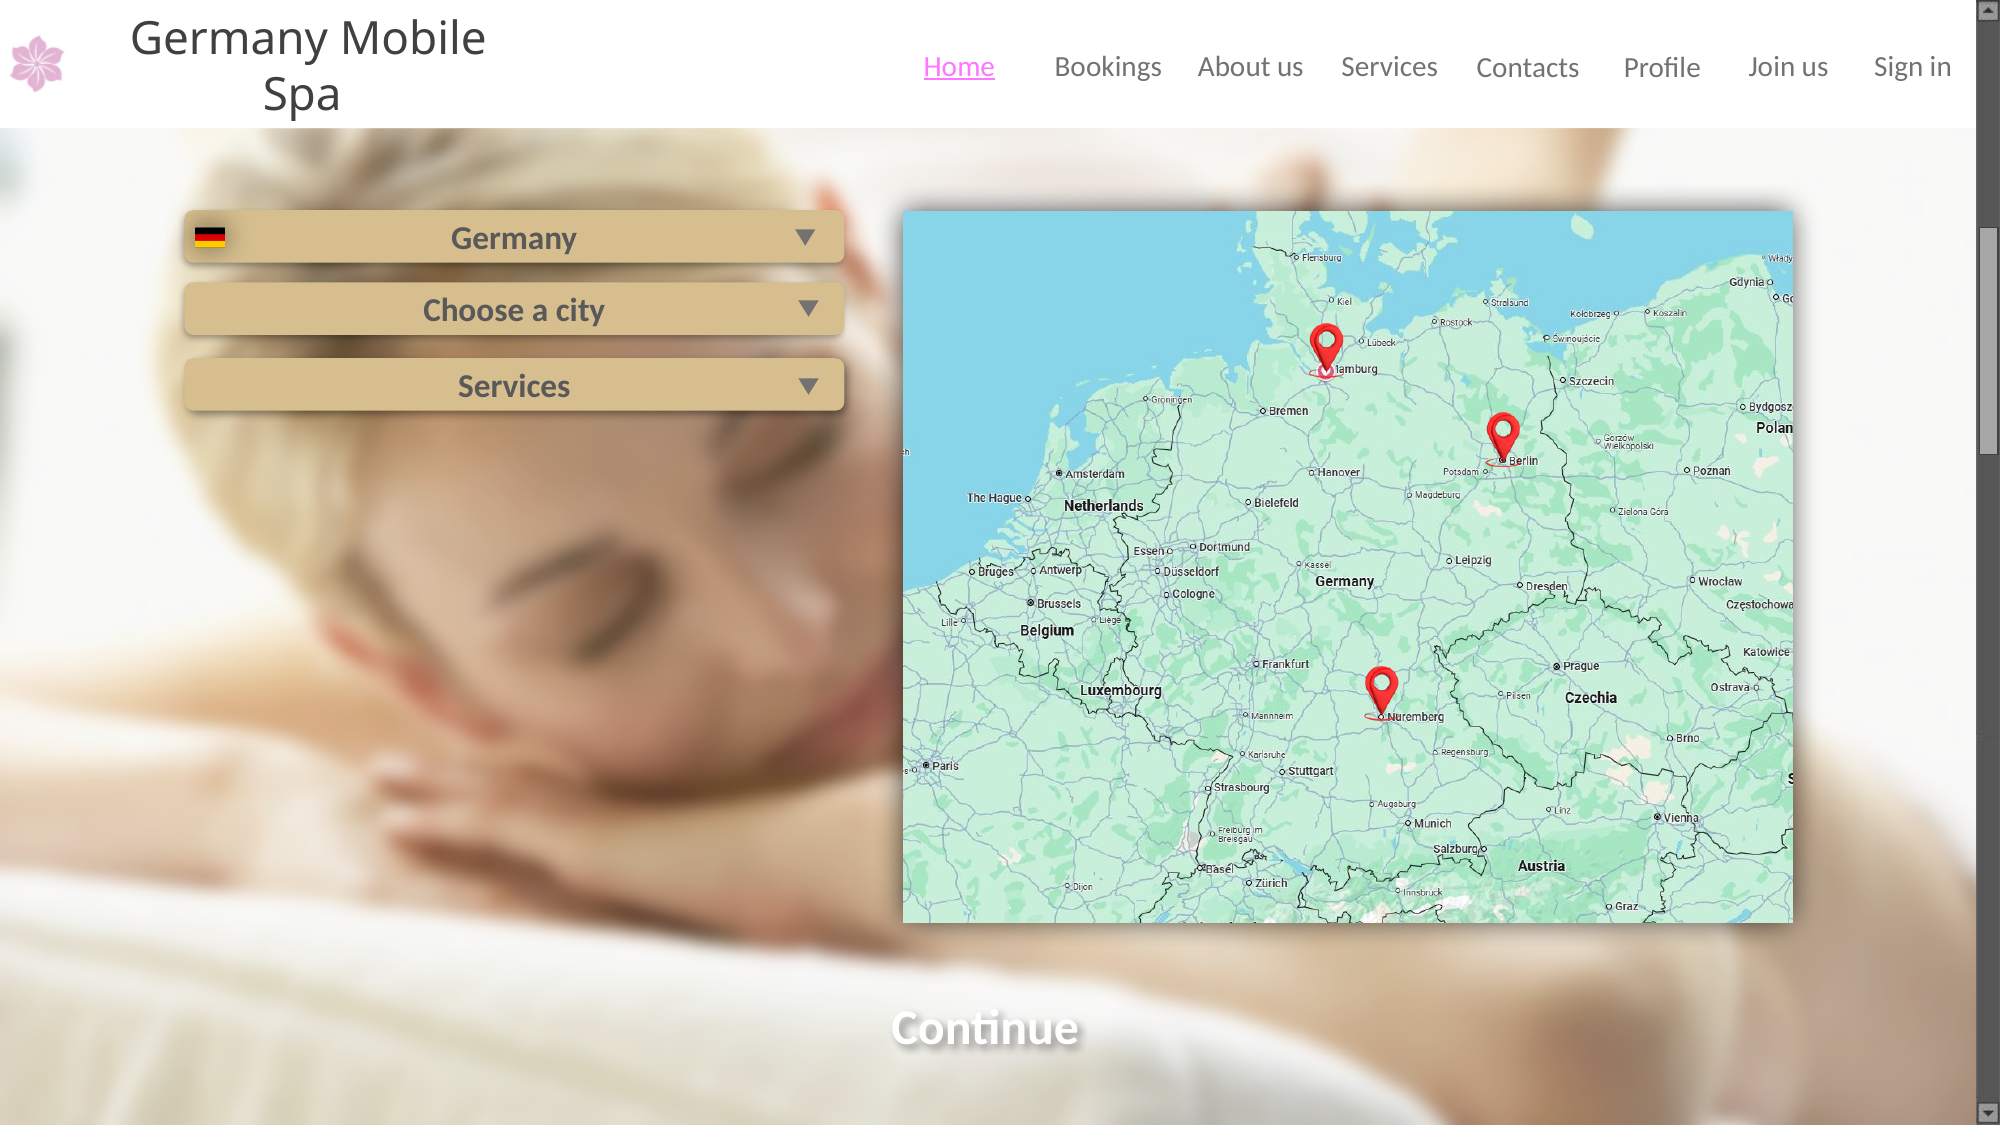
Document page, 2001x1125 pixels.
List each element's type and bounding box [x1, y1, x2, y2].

text_box [184, 210, 845, 263]
picture [0, 0, 2000, 1125]
text_box [184, 358, 845, 411]
